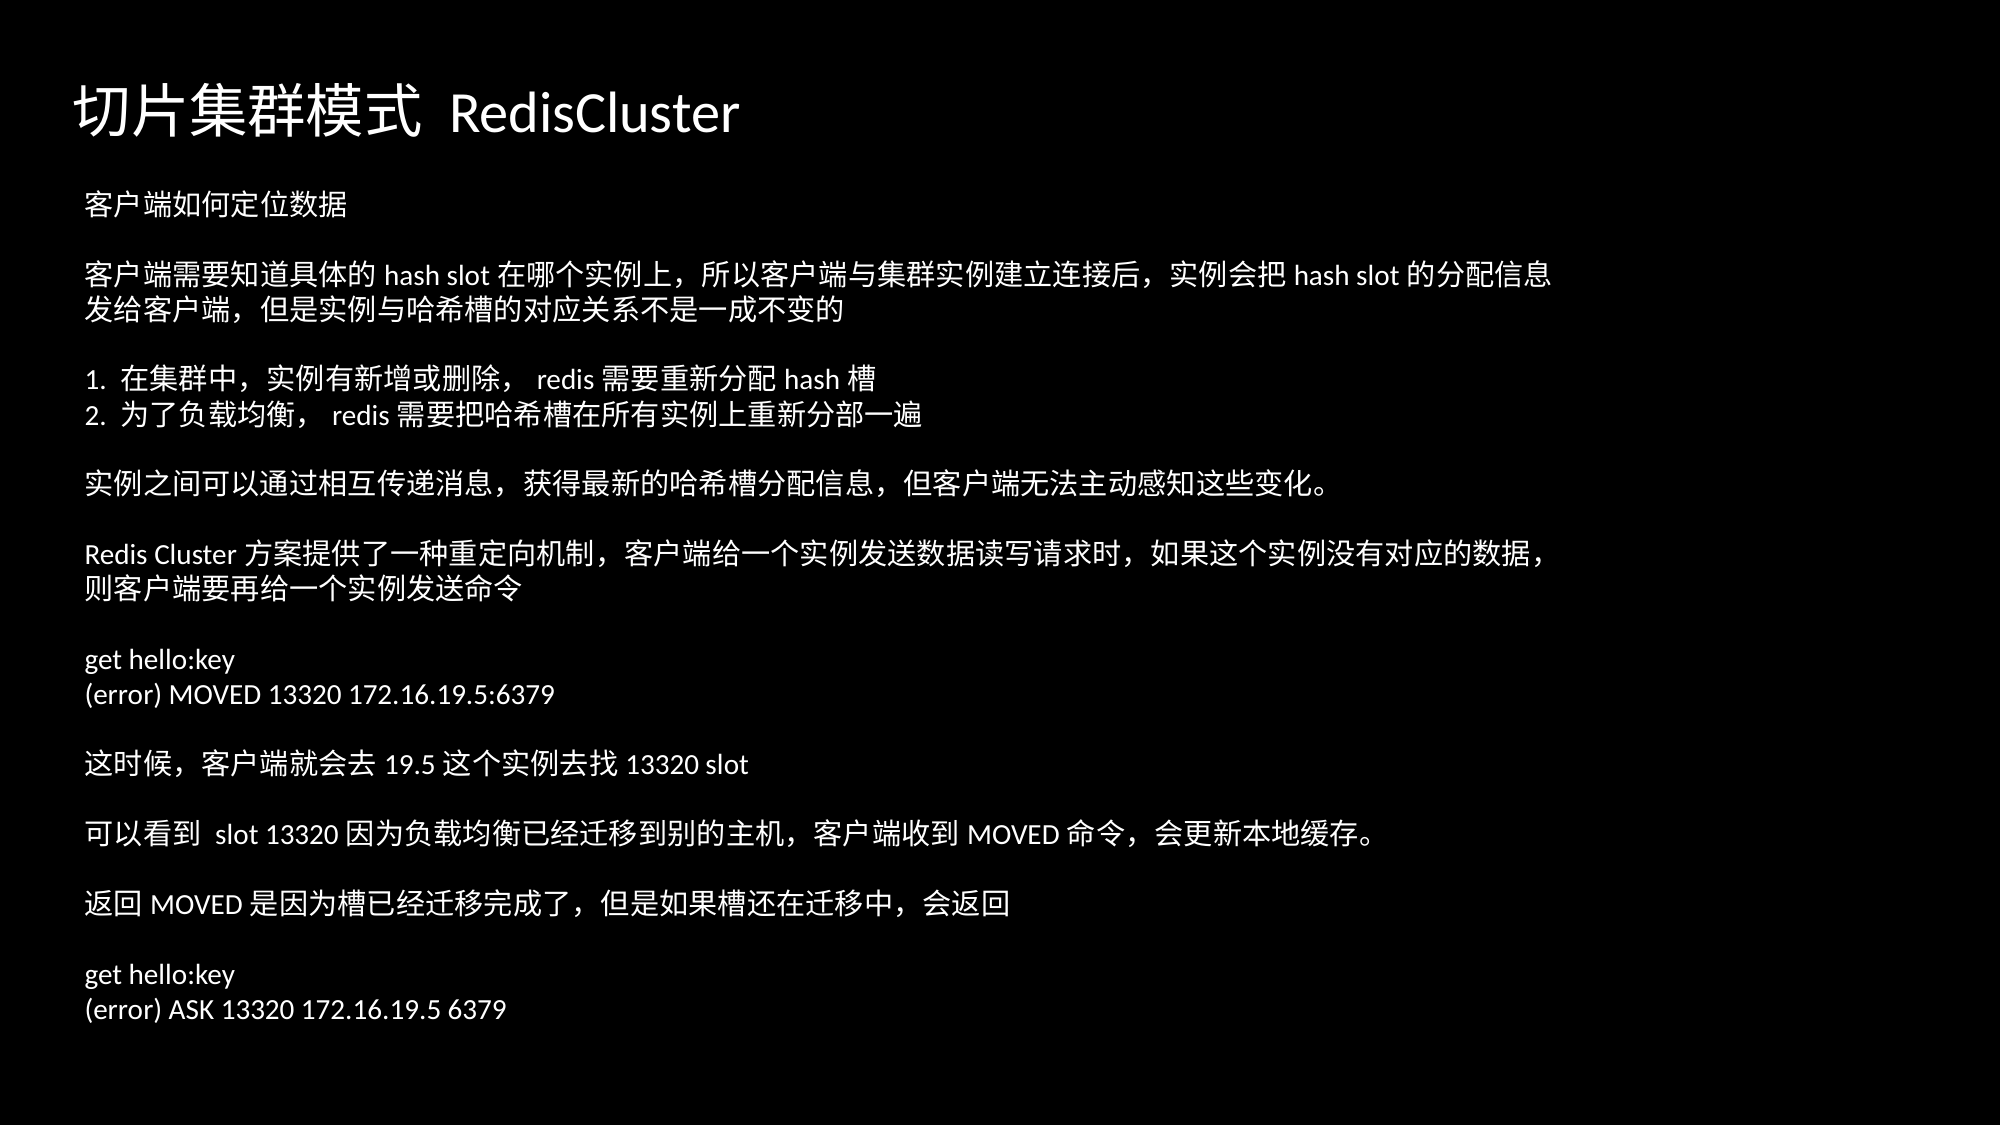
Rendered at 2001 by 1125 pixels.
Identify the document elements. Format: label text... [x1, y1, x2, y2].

text_box 切片集群模式 RedisCluster [58, 66, 1448, 152]
text_box 客户端如何定位数据 客户端需要知道具体的hash slot在哪个实例上，所以客户端与集群实例建立连接后，实例会把hash slot的分配信息发给客户端，但是实例与哈希槽的对应关系不是一成不变的 1. 在集群中，实例有新增或删除，redis需要重新分配hash槽 2. 为了负载均衡，redis需要把哈希槽在所有实例上重新分部一遍 实例之间可以通过相互传递消息，获得最新的哈希槽分配信息，但客户端无法主动感知这些变化。 Redis Cluster方案提供了一种重定向机制，客户端给一个实例发送数据读写请求时，如果这个实例没有对应的数据，则客户端要再给一个实例发送命令 get hello:key (error) MOVED 13320 172.16.19.5:6379 这时候，客户端就会去19.5这个实例去找13320 slot 可以看到 slot 13320因为负载均衡已经迁移到别的主机，客户端收到MOVED命令，会更新本地缓存。 返回MOVED是因为槽已经迁移完成了，但是如果槽还在迁移中，会返回 get hello:key (error) ASK 13320 172.16.19.5 6379 [69, 178, 1590, 1033]
